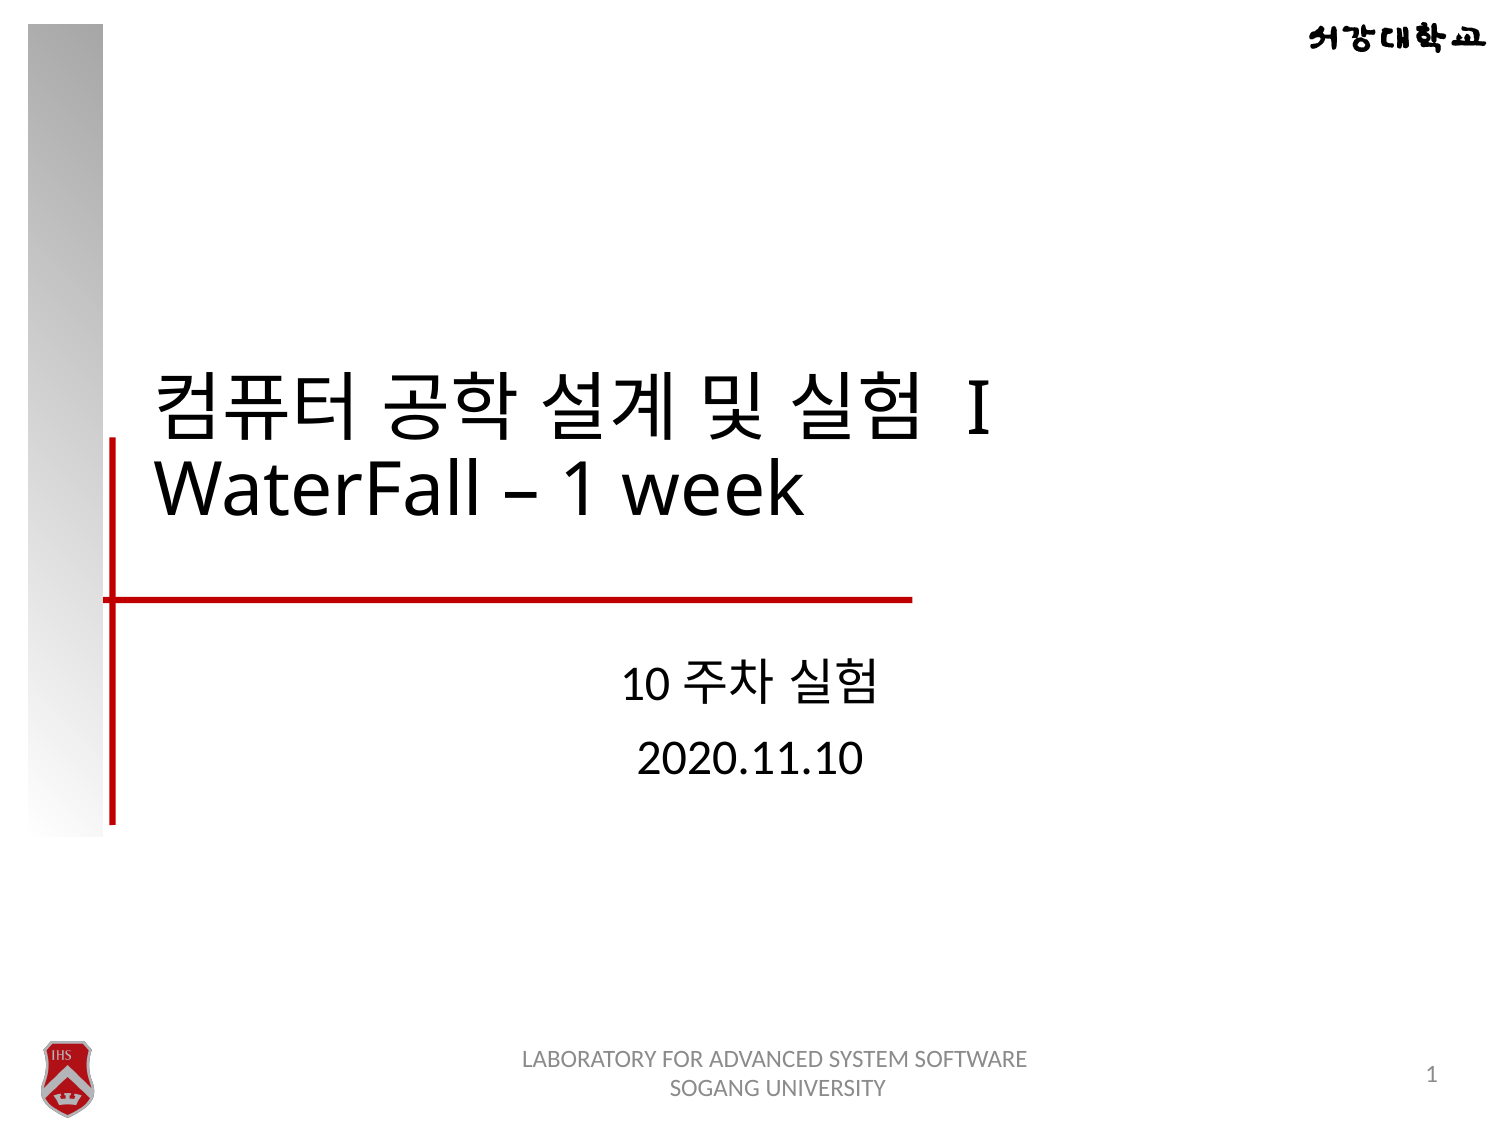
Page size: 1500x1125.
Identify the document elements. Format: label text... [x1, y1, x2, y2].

picture [29, 1041, 106, 1118]
slide_number 1 [1115, 1042, 1454, 1103]
picture [1306, 21, 1488, 54]
footer LABORATORY FOR ADVANCED SYSTEM SOFTWARE SOGANG UNIVERSITY [440, 1041, 1116, 1103]
title 컴퓨터 공학 설계 및 실험 I WaterFall – 1 week [138, 341, 1433, 560]
subtitle 10주차 실험 2020.11.10 [187, 649, 1313, 863]
